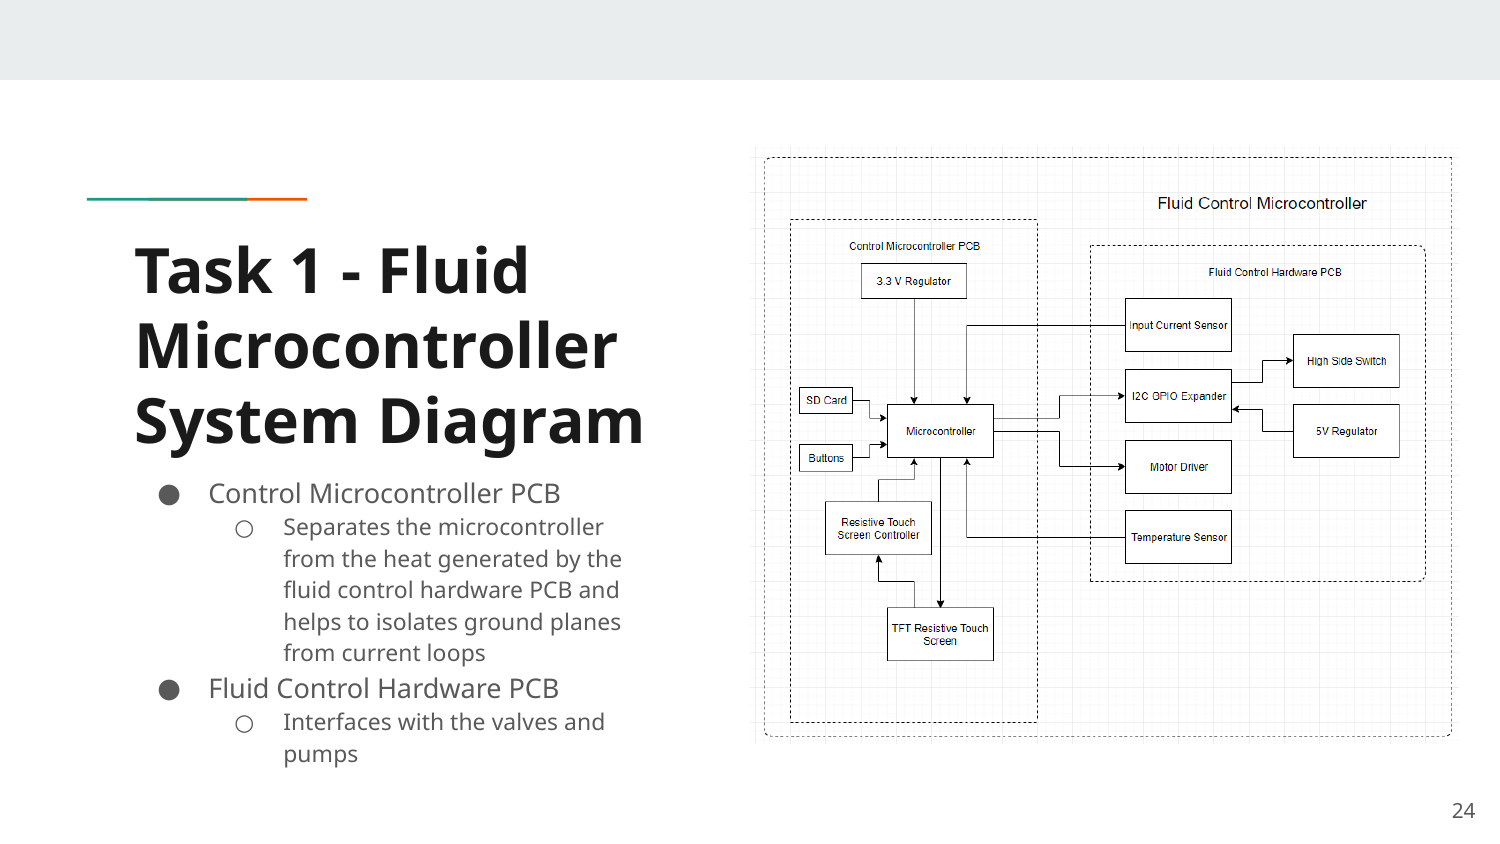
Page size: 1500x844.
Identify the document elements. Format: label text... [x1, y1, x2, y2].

list Control Microcontroller PCB Separates the microcontroller from the heat generated by the fluid control hardware PCB and helps to isolates ground planes from current loops Fluid Control Hardware PCB Interfaces with the valves and pumps [118, 456, 660, 719]
title Task 1 - Fluid Microcontroller System Diagram [119, 216, 680, 443]
picture [749, 146, 1460, 744]
slide_number ‹#› [1400, 779, 1491, 844]
